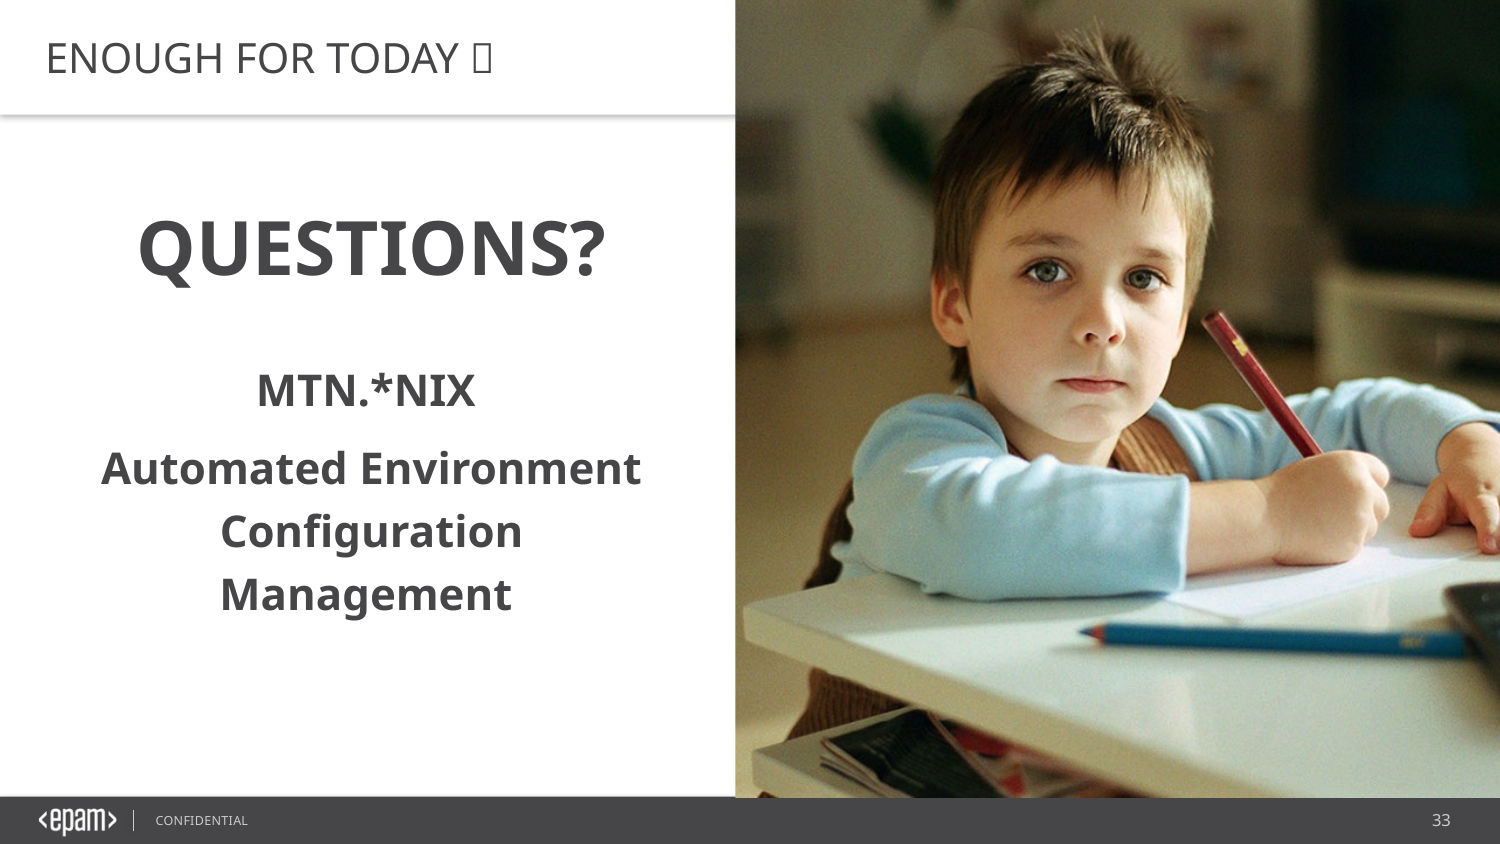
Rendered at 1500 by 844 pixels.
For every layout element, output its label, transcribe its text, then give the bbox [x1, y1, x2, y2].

picture [38, 808, 117, 837]
picture [735, 0, 1500, 798]
list QUESTIONS? MTN.*NIX Automated Environment Configuration Management [59, 177, 685, 733]
list Enough for today  [0, 0, 732, 115]
